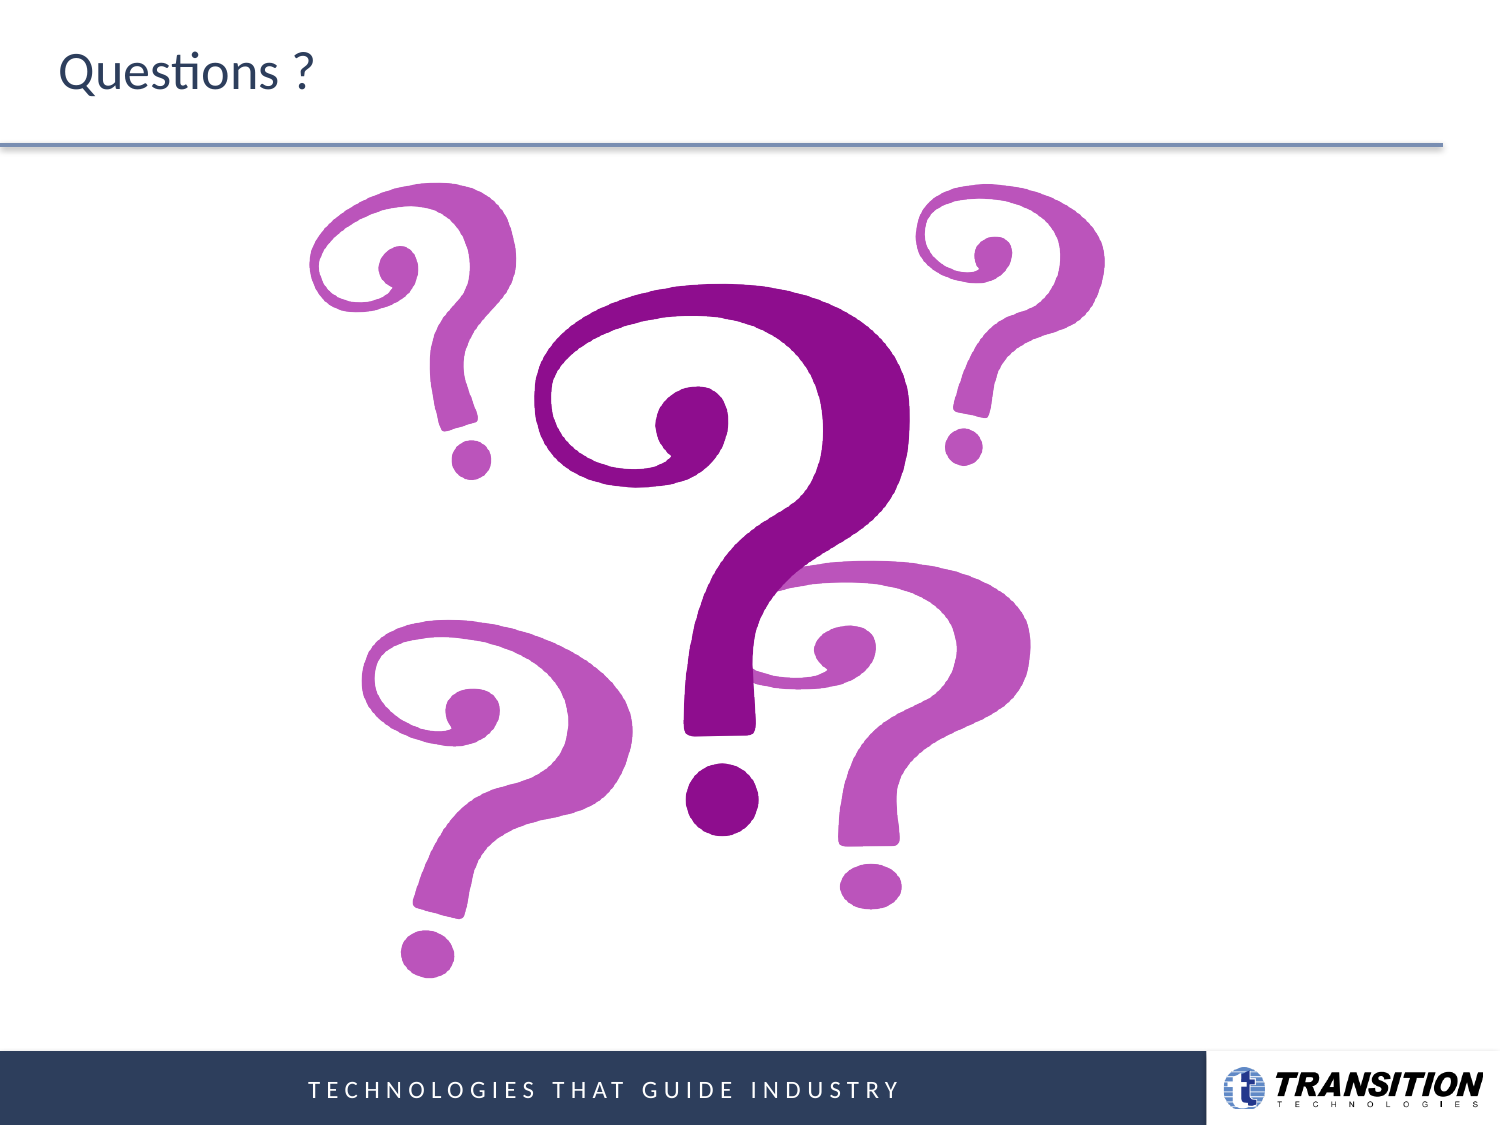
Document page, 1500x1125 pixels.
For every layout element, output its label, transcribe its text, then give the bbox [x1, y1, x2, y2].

title Questions ? [0, 0, 1500, 145]
picture [290, 158, 1136, 996]
